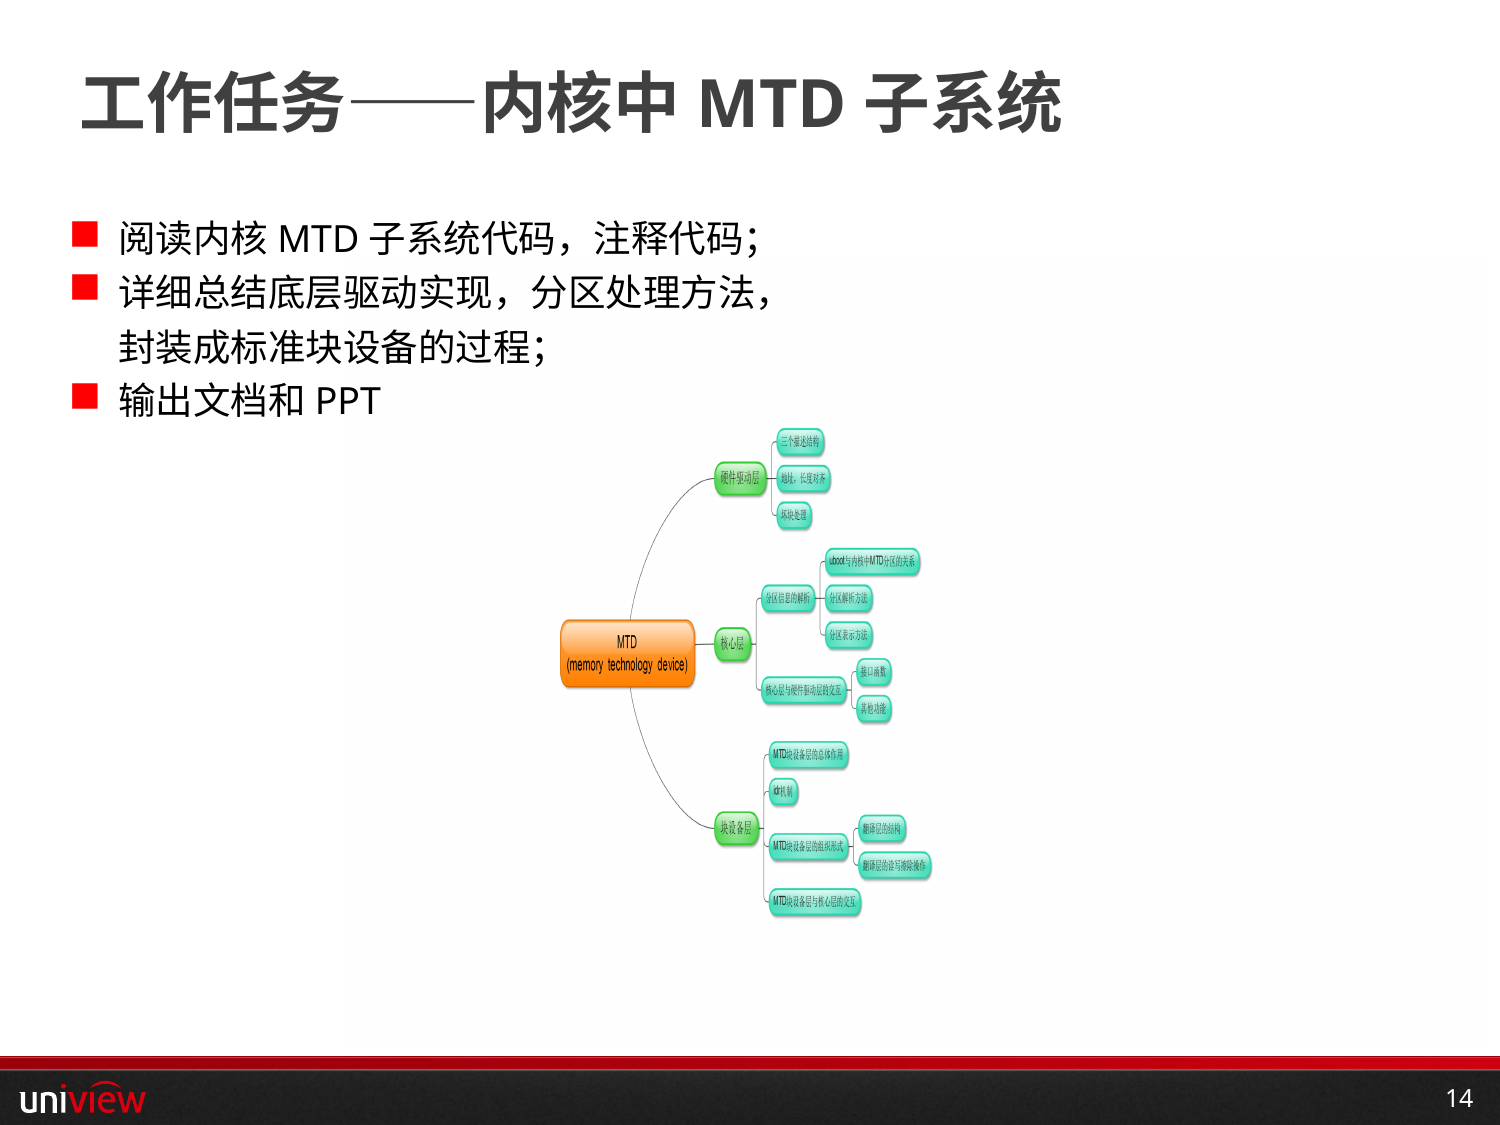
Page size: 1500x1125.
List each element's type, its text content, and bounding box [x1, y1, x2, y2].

picture [0, 1056, 1500, 1125]
picture [340, 257, 1489, 1049]
text_box 阅读内核MTD子系统代码，注释代码； 详细总结底层驱动实现，分区处理方法， 封装成标准块设备的过程； 输出文档和PPT [58, 199, 973, 430]
title 工作任务——内核中MTD子系统 [64, 53, 1399, 164]
